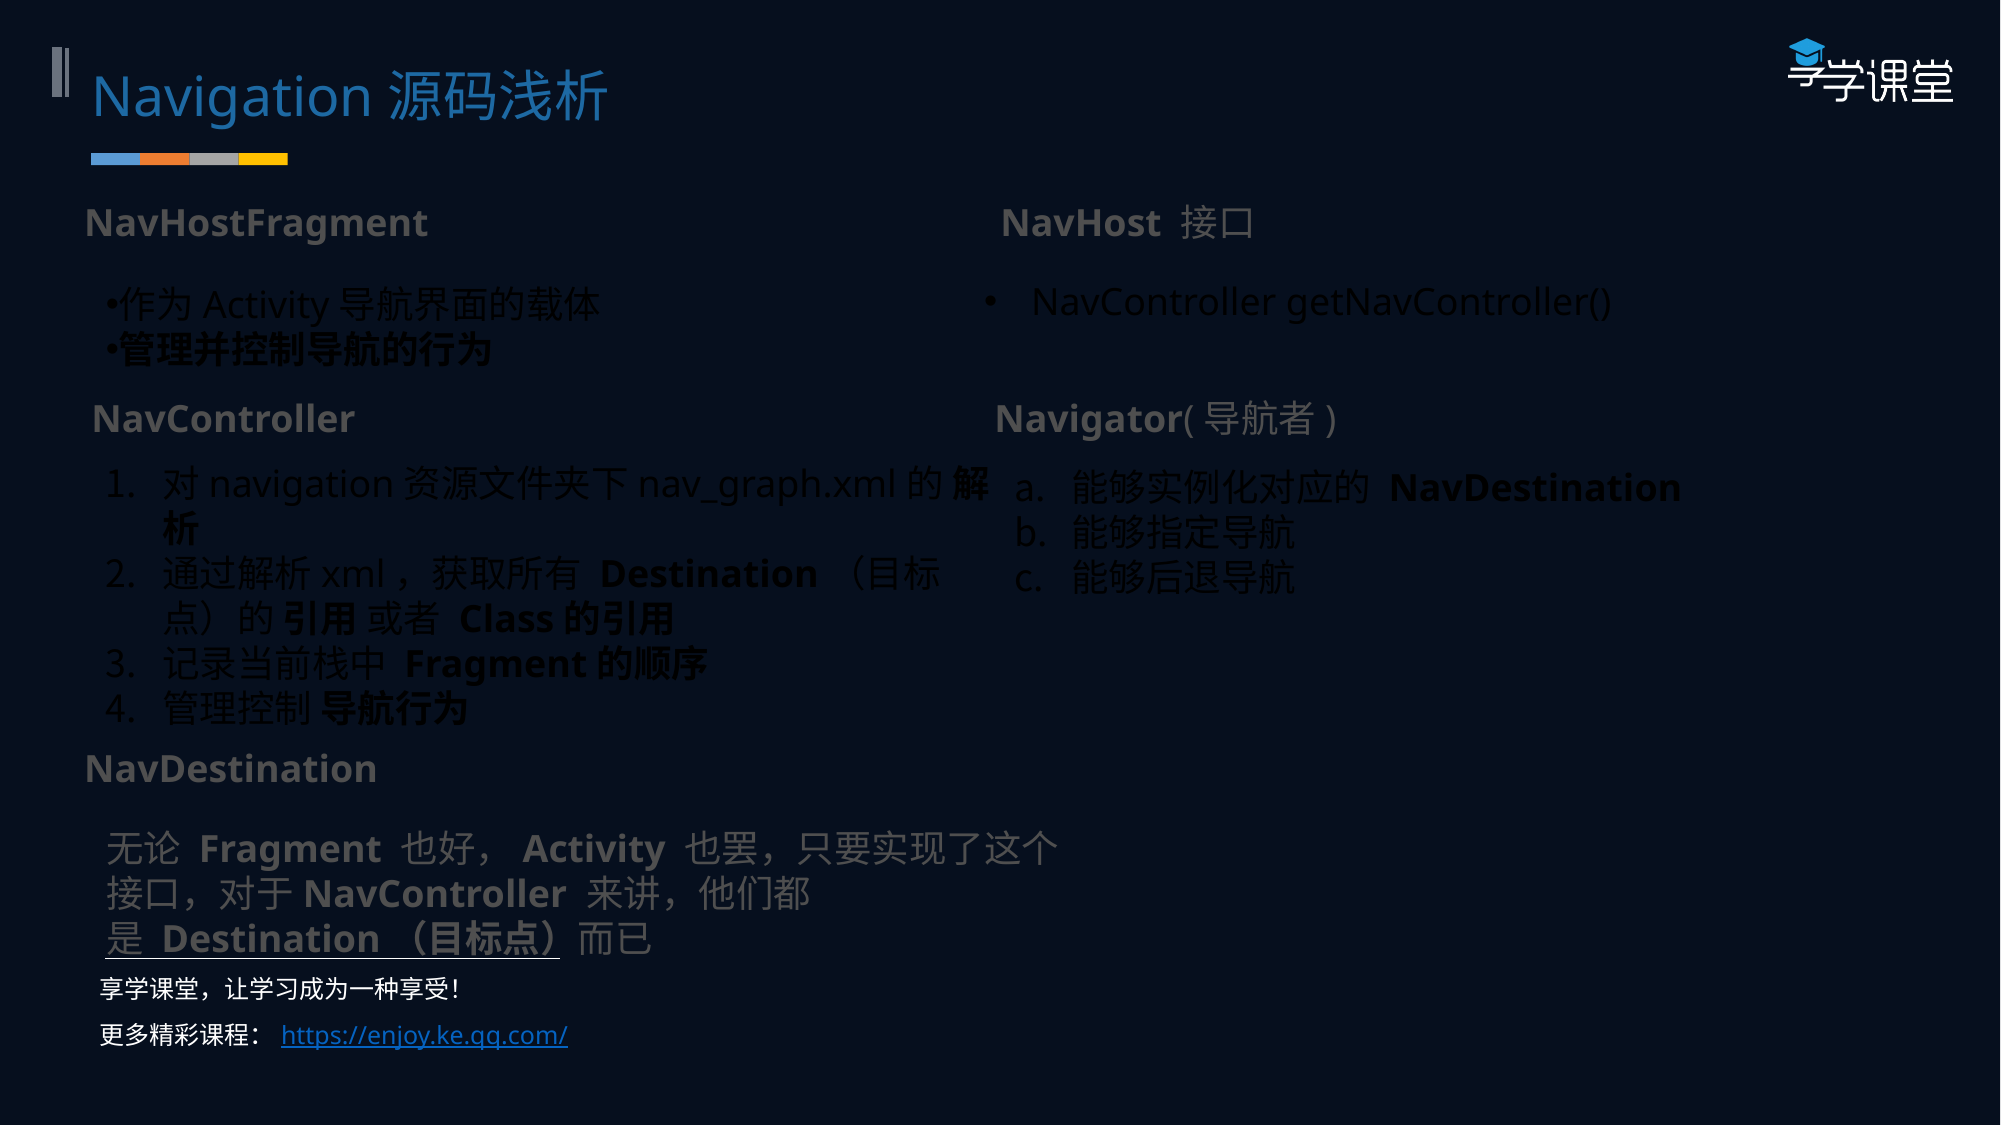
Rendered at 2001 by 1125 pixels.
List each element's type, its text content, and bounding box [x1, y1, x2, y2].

text_box 无论 Fragment 也好，Activity 也罢，只要实现了这个接口，对于NavController 来讲，他们都是 Destination（目标点）而已 [91, 817, 1092, 967]
picture [1788, 38, 1953, 102]
text_box NavController [76, 387, 371, 448]
text_box NavDestination [69, 737, 394, 798]
text_box NavHost 接口 [985, 191, 1271, 251]
text_box NavController getNavController() [969, 270, 1627, 331]
text_box Navigation源码浅析 [91, 60, 699, 128]
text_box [90, 152, 288, 166]
text_box 能够实例化对应的 NavDestination 能够指定导航 能够后退导航 [999, 456, 2000, 607]
text_box 作为Activity导航界面的载体 管理并控制导航的行为 [91, 274, 850, 379]
text_box NavHostFragment [69, 191, 444, 252]
text_box 对navigation资源文件夹下nav_graph.xml的 解析 通过解析xml，获取所有 Destination（目标点）的 引用 或者 Class的引用 记录当前栈中 Fragment的顺序 管理控制 导航行为 [90, 452, 1029, 738]
text_box Navigator(导航者) [979, 387, 1361, 448]
